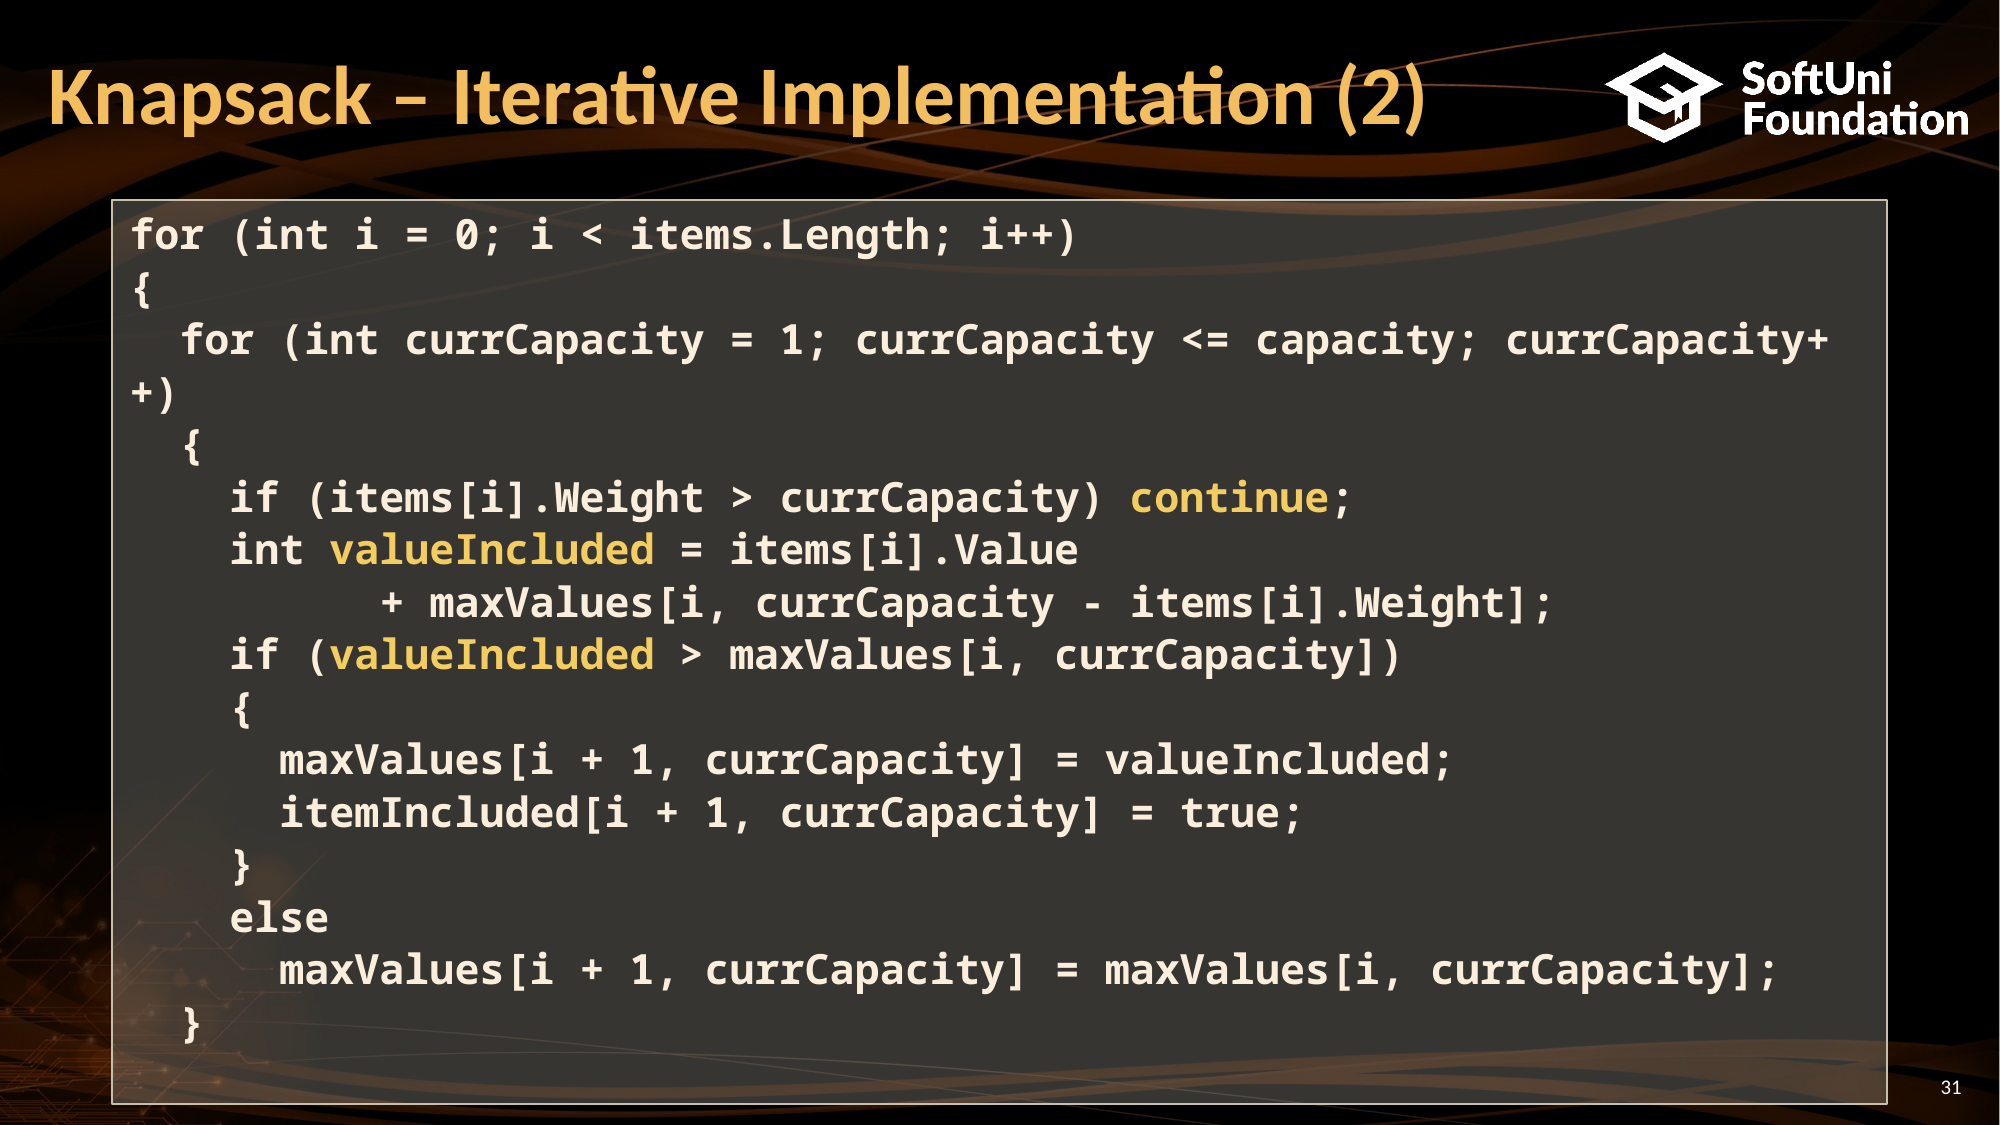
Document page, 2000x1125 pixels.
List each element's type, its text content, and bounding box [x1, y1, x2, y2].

text_box for (int i = 0; i < items.Length; i++) { for (int currCapacity = 1; currCapacity <= capacity; currCapacity++) { if (items[i].Weight > currCapacity) continue; int valueIncluded = items[i].Value + maxValues[i, currCapacity - items[i].Weight]; if (valueIncluded > maxValues[i, currCapacity]) { maxValues[i + 1, currCapacity] = valueIncluded; itemIncluded[i + 1, currCapacity] = true; } else maxValues[i + 1, currCapacity] = maxValues[i, currCapacity]; } [111, 200, 1888, 1105]
text_box <number> [1897, 1070, 1968, 1103]
picture [0, 0, 2000, 1125]
text_box Knapsack – Iterative Implementation (2) [30, 6, 1602, 189]
